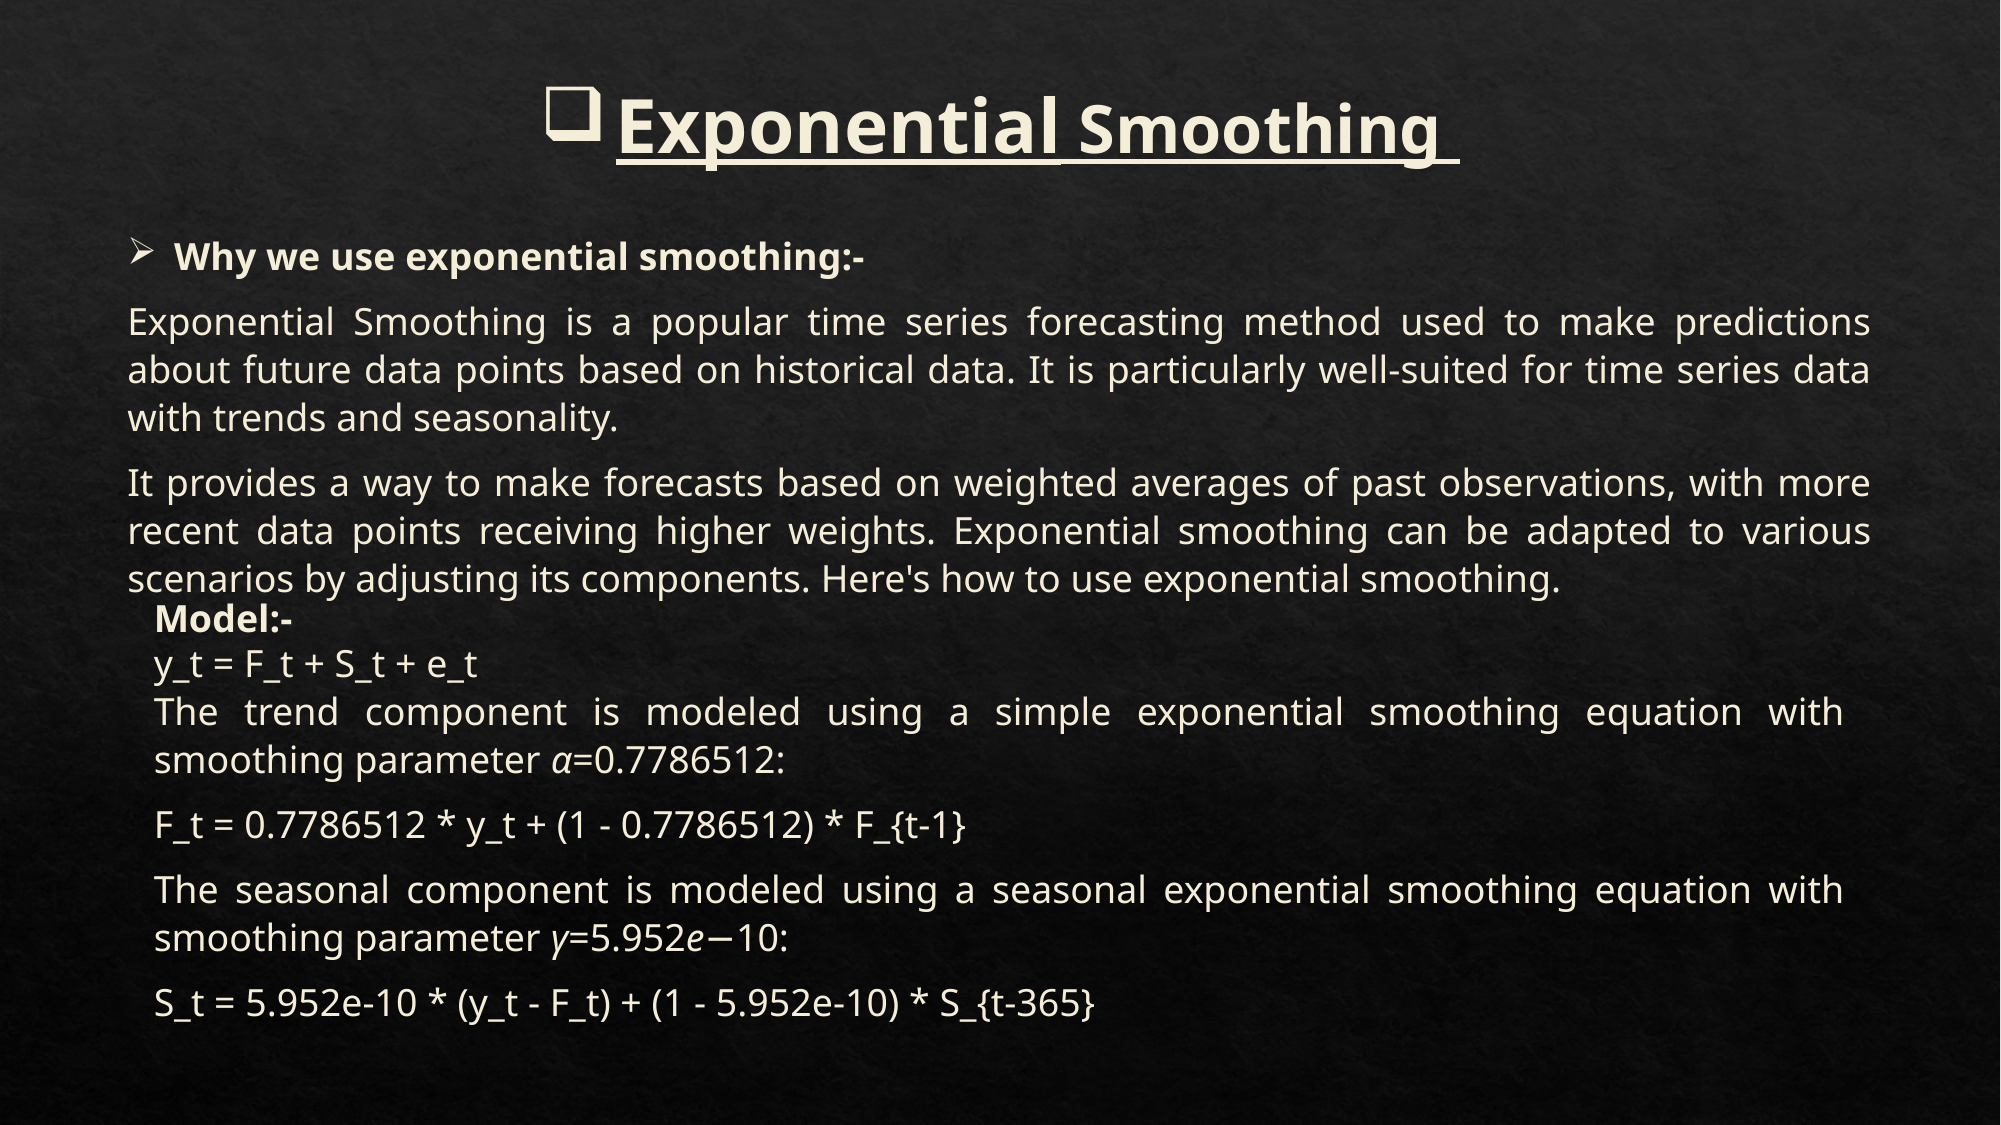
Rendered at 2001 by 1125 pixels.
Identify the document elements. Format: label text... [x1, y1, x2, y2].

text_box Exponential Smoothing [304, 71, 1696, 177]
text_box Why we use exponential smoothing:- Exponential Smoothing is a popular time series forecasting method used to make predictions about future data points based on historical data. It is particularly well-suited for time series data with trends and seasonality. It provides a way to make forecasts based on weighted averages of past observations, with more recent data points receiving higher weights. Exponential smoothing can be adapted to various scenarios by adjusting its components. Here's how to use exponential smoothing. [112, 222, 1888, 670]
text_box Model:- y_t = F_t + S_t + e_t The trend component is modeled using a simple exponential smoothing equation with smoothing parameter α=0.7786512: F_t = 0.7786512 * y_t + (1 - 0.7786512) * F_{t-1} The seasonal component is modeled using a seasonal exponential smoothing equation with smoothing parameter γ=5.952e−10: S_t = 5.952e-10 * (y_t - F_t) + (1 - 5.952e-10) * S_{t-365} [139, 587, 1861, 1032]
